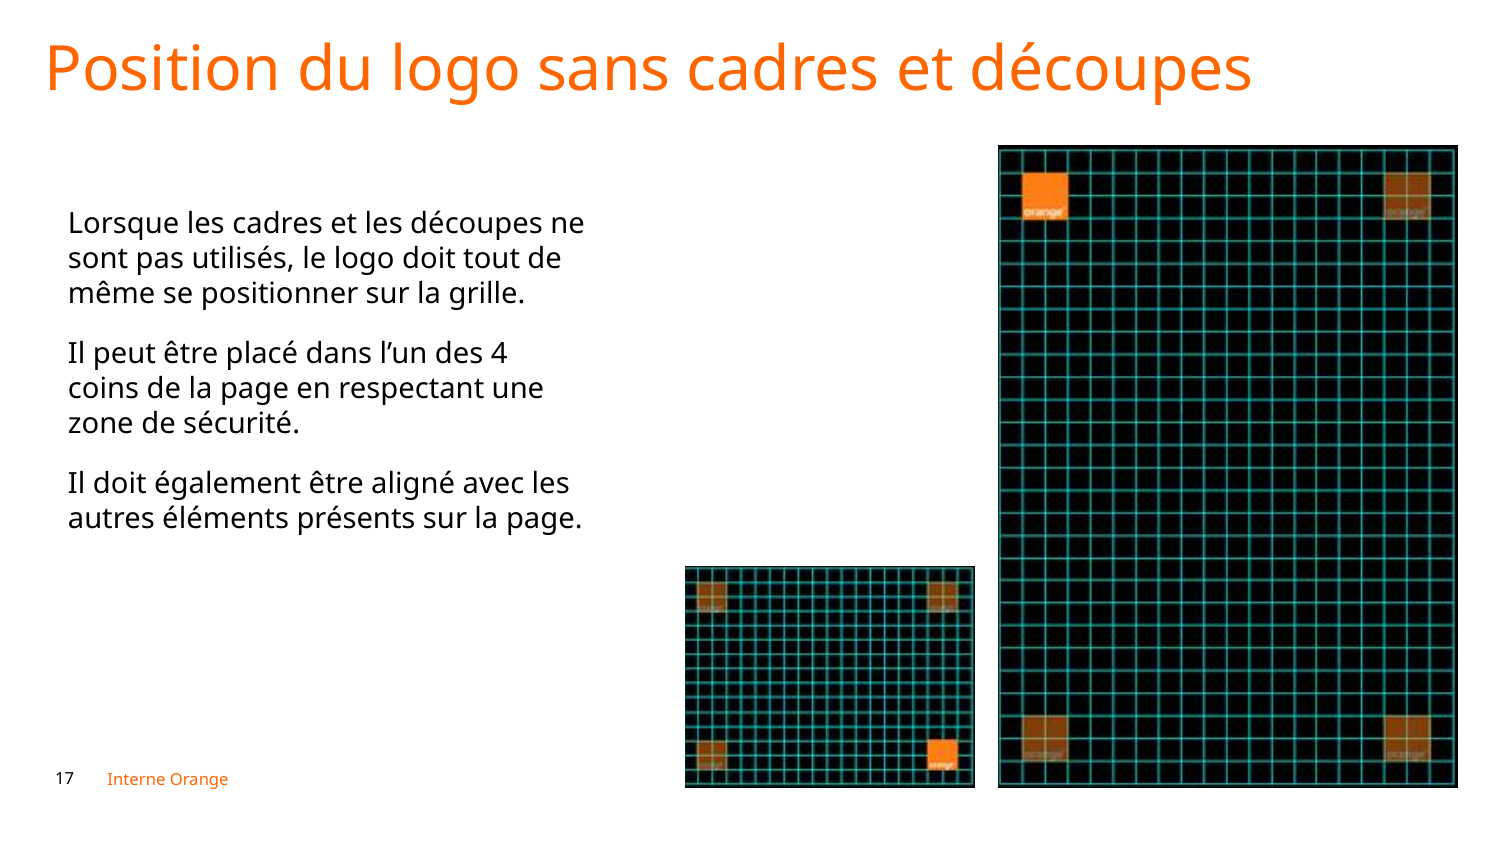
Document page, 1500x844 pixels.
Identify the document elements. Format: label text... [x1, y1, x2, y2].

picture [685, 566, 975, 789]
text_box Position du logo sans cadres et découpes [29, 20, 1459, 111]
picture [997, 145, 1458, 788]
text_box Il peut être placé dans l’un des 4 coins de la page en respectant une zone de sécurité. [53, 327, 597, 447]
text_box Lorsque les cadres et les découpes ne sont pas utilisés, le logo doit tout de même se positionner sur la grille. [53, 197, 621, 317]
text_box Il doit également être aligné avec les autres éléments présents sur la page. [53, 456, 621, 542]
